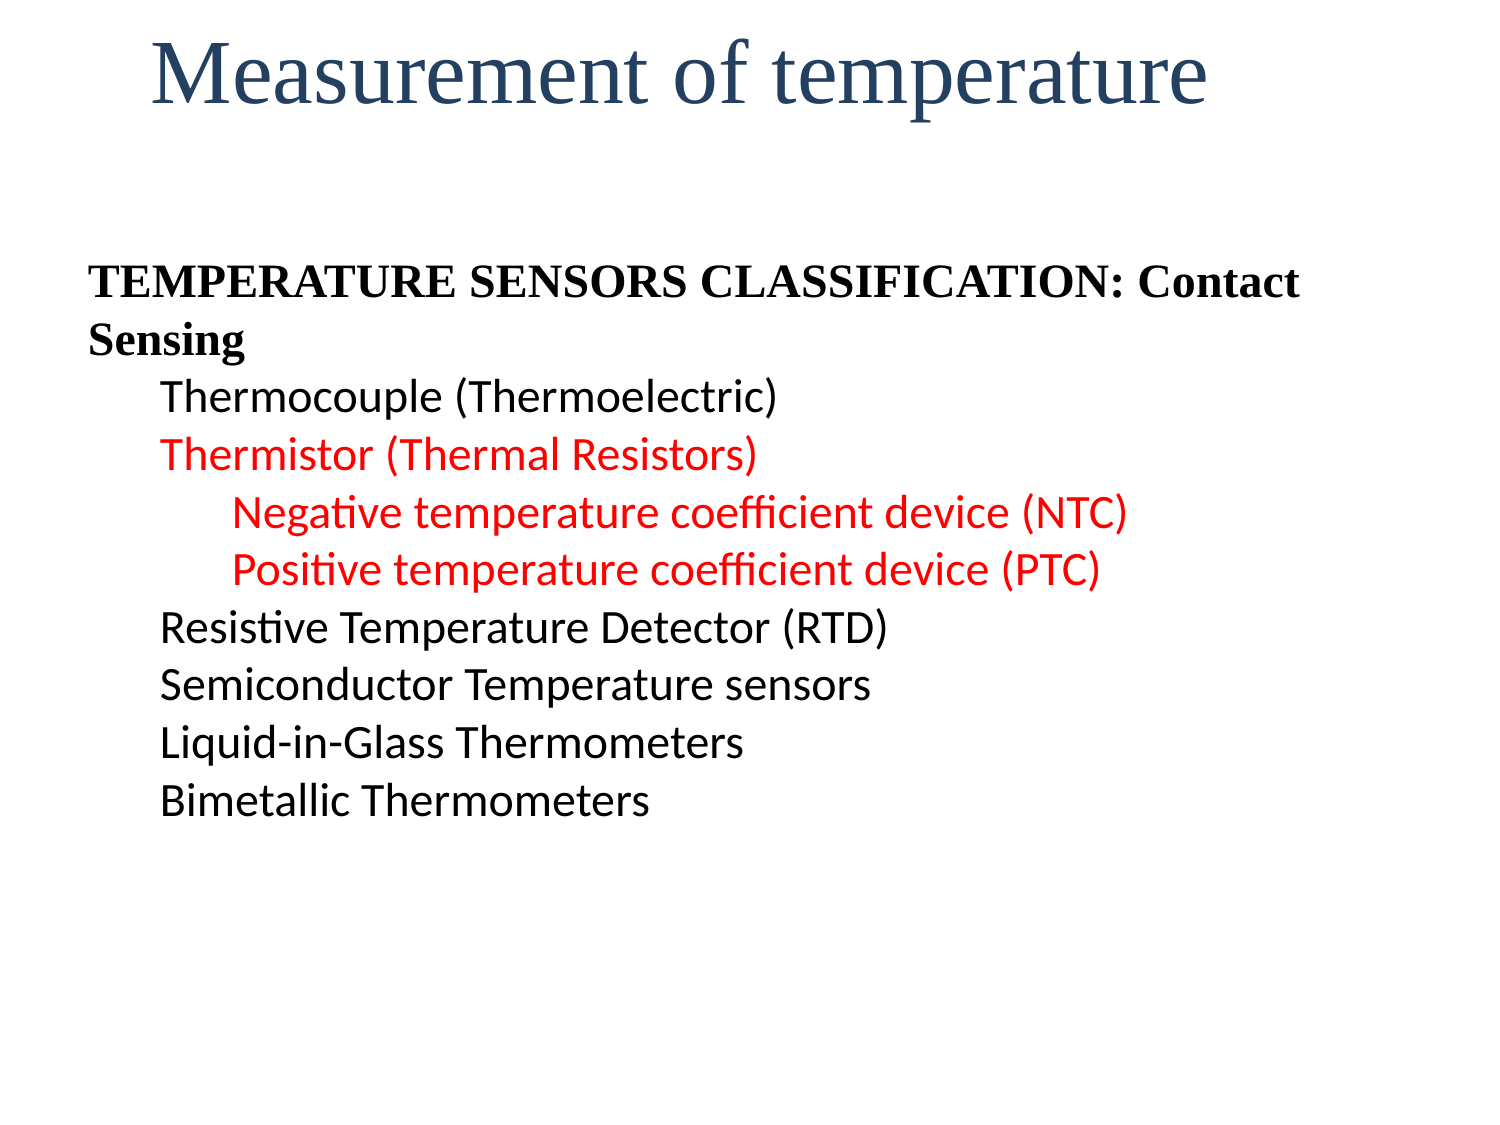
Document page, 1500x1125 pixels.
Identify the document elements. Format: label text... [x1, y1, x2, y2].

list TEMPERATURE SENSORS CLASSIFICATION: Contact Sensing Thermocouple (Thermoelectric) Thermistor (Thermal Resistors) Negative temperature coefficient device (NTC) Positive temperature coefficient device (PTC) Resistive Temperature Detector (RTD) Semiconductor Temperature sensors Liquid-in-Glass Thermometers Bimetallic Thermometers [87, 249, 1365, 831]
title Measurement of temperature [150, 11, 1428, 193]
